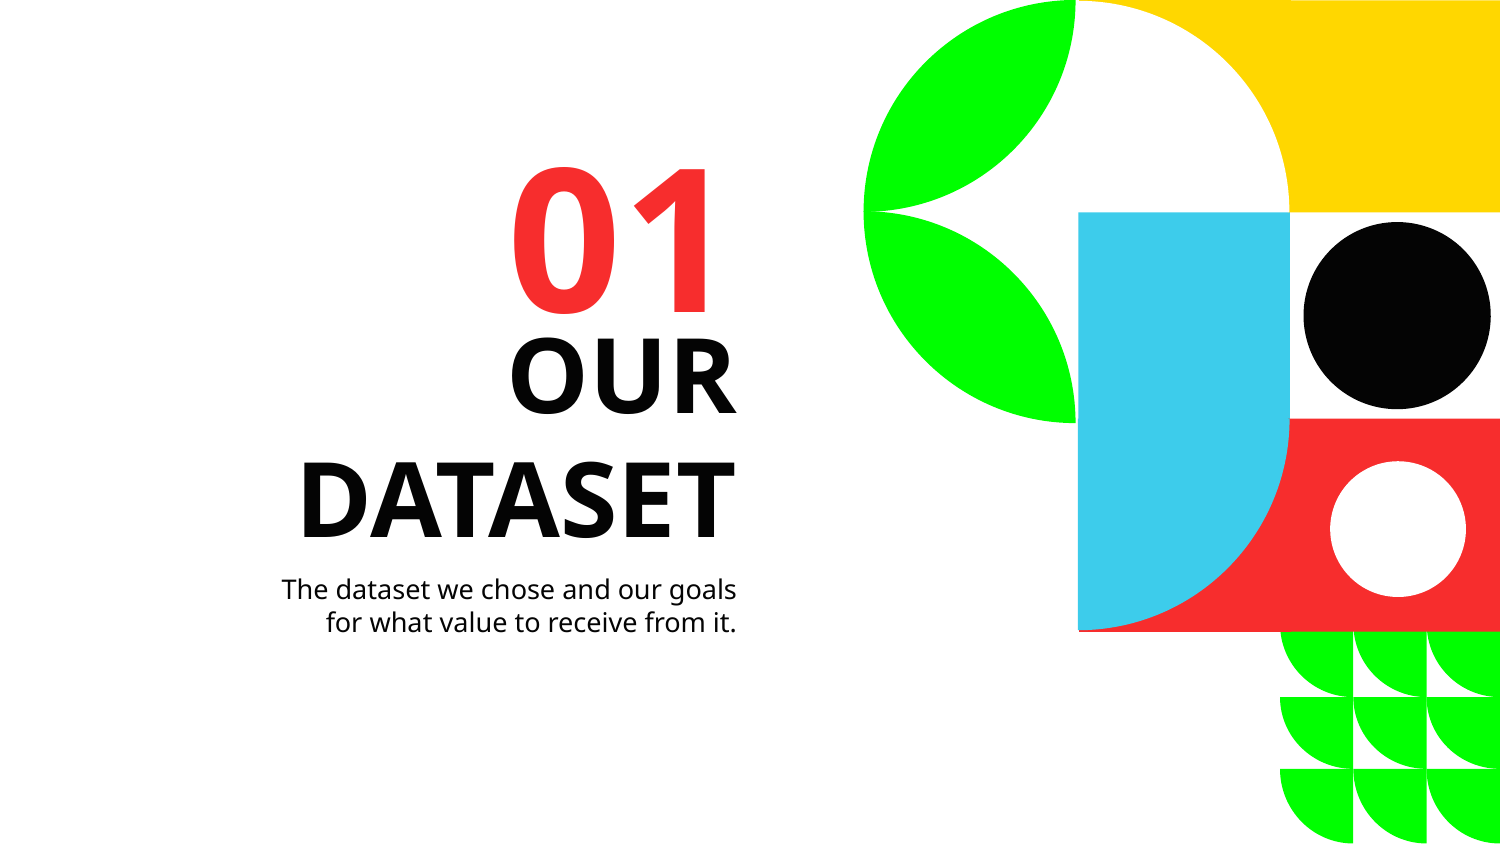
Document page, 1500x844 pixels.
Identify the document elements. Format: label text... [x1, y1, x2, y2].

title 01 [396, 97, 752, 249]
subtitle The dataset we chose and our goals for what value to receive from it. [227, 557, 752, 697]
title OUR DATASET [118, 293, 752, 610]
